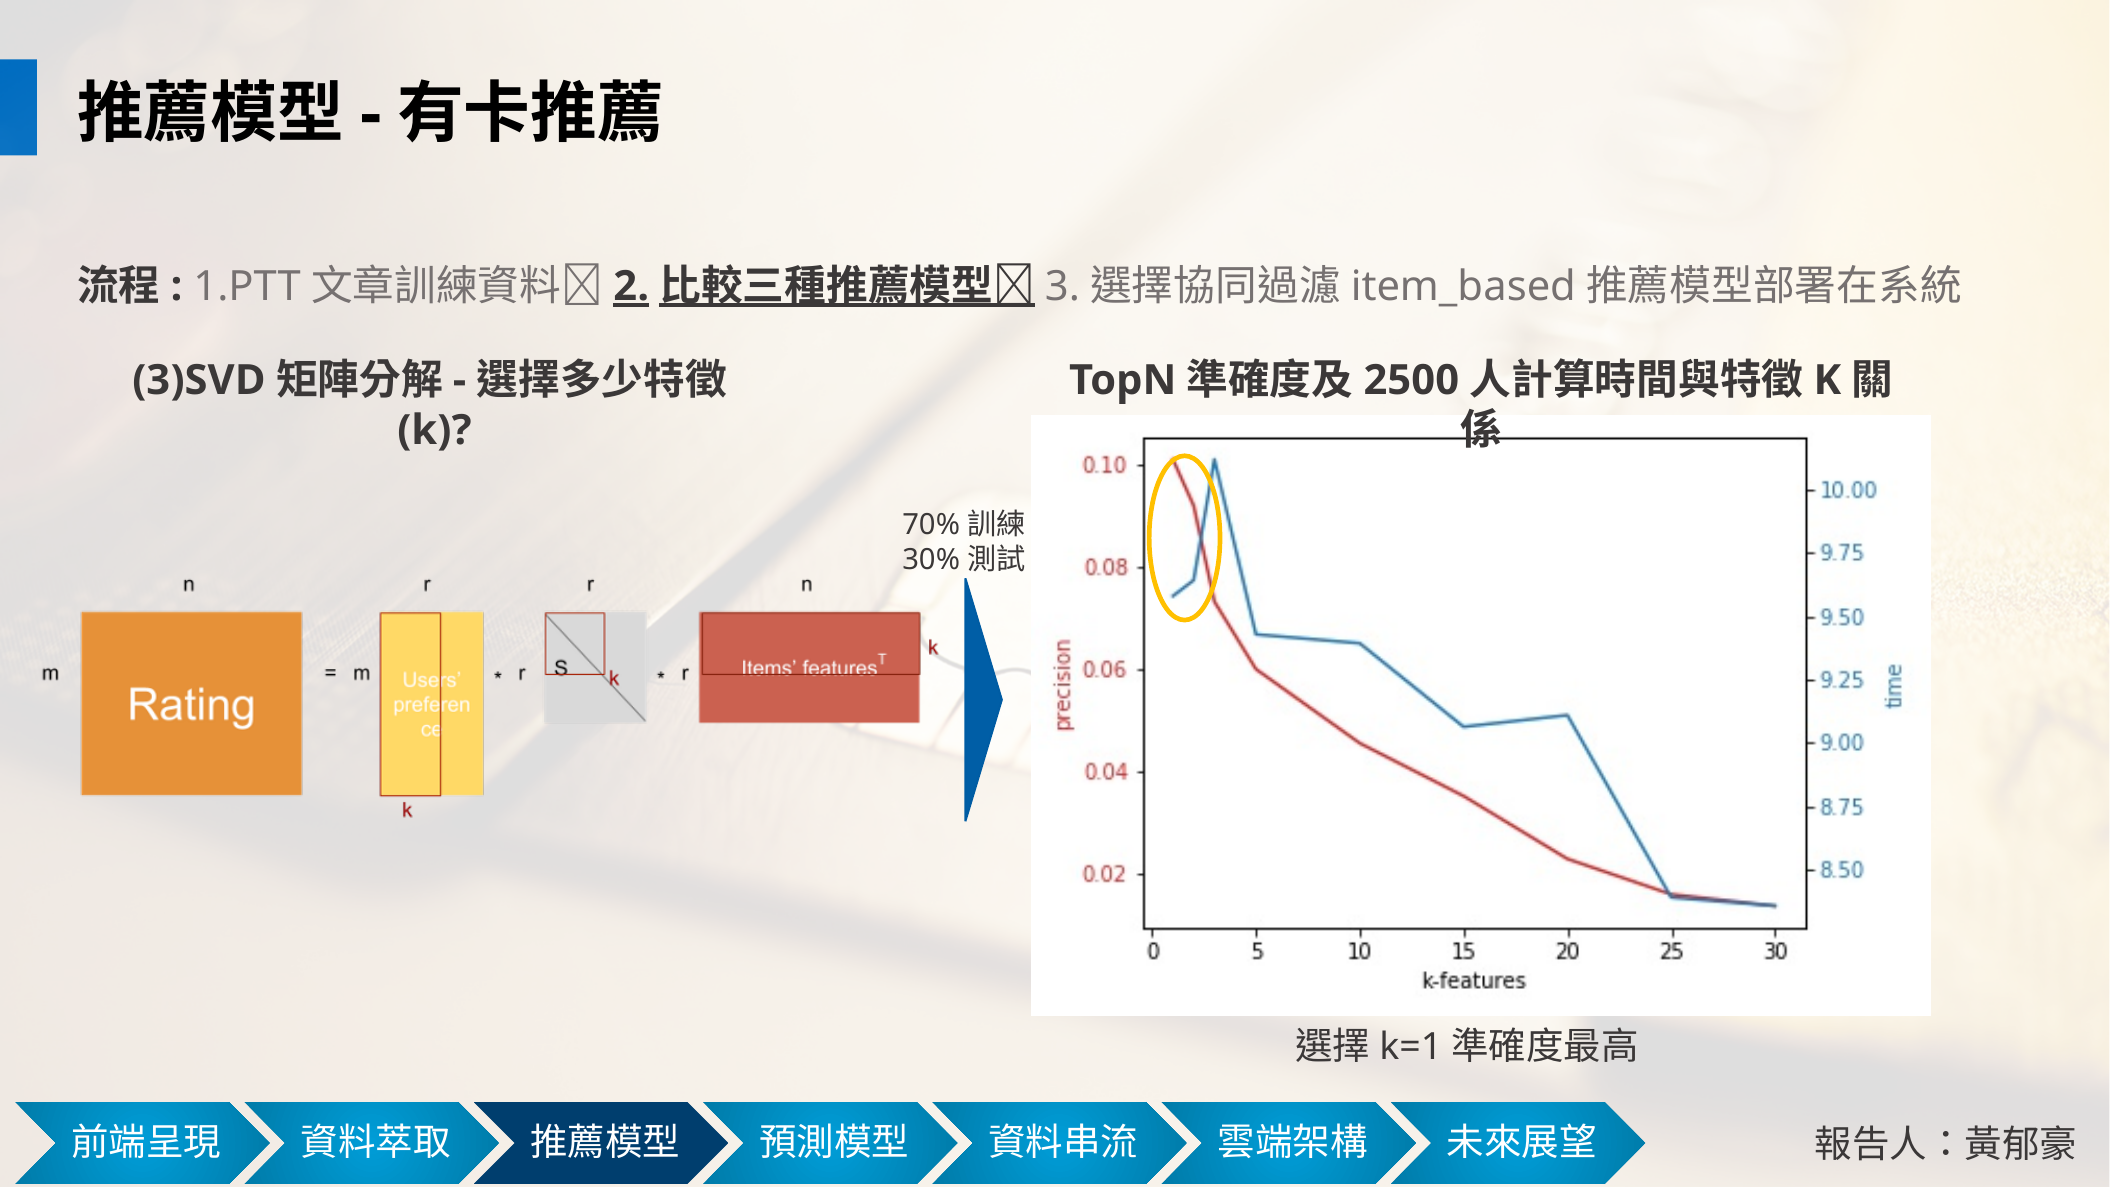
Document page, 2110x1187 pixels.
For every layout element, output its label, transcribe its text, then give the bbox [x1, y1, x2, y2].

picture [1030, 415, 1931, 1016]
text_box TopN準確度及2500人計算時間與特徵K關係 [1049, 345, 1913, 415]
text_box 流程: 1.PTT文章訓練資料2.比較三種推薦模型3.選擇協同過濾item_based推薦模型部署在系統 [61, 250, 2072, 317]
text_box 70%訓練 30%測試 [861, 497, 1030, 584]
picture [18, 510, 966, 889]
text_box 選擇k=1準確度最高 [1130, 1016, 1804, 1075]
text_box 報告人：黃郁豪 [1798, 1112, 2095, 1174]
text_box 推薦模型-有卡推薦 [61, 61, 913, 158]
text_box (3)SVD矩陣分解-選擇多少特徵(k)? [97, 345, 772, 461]
text_box [966, 584, 1003, 822]
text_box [15, 1101, 1646, 1184]
